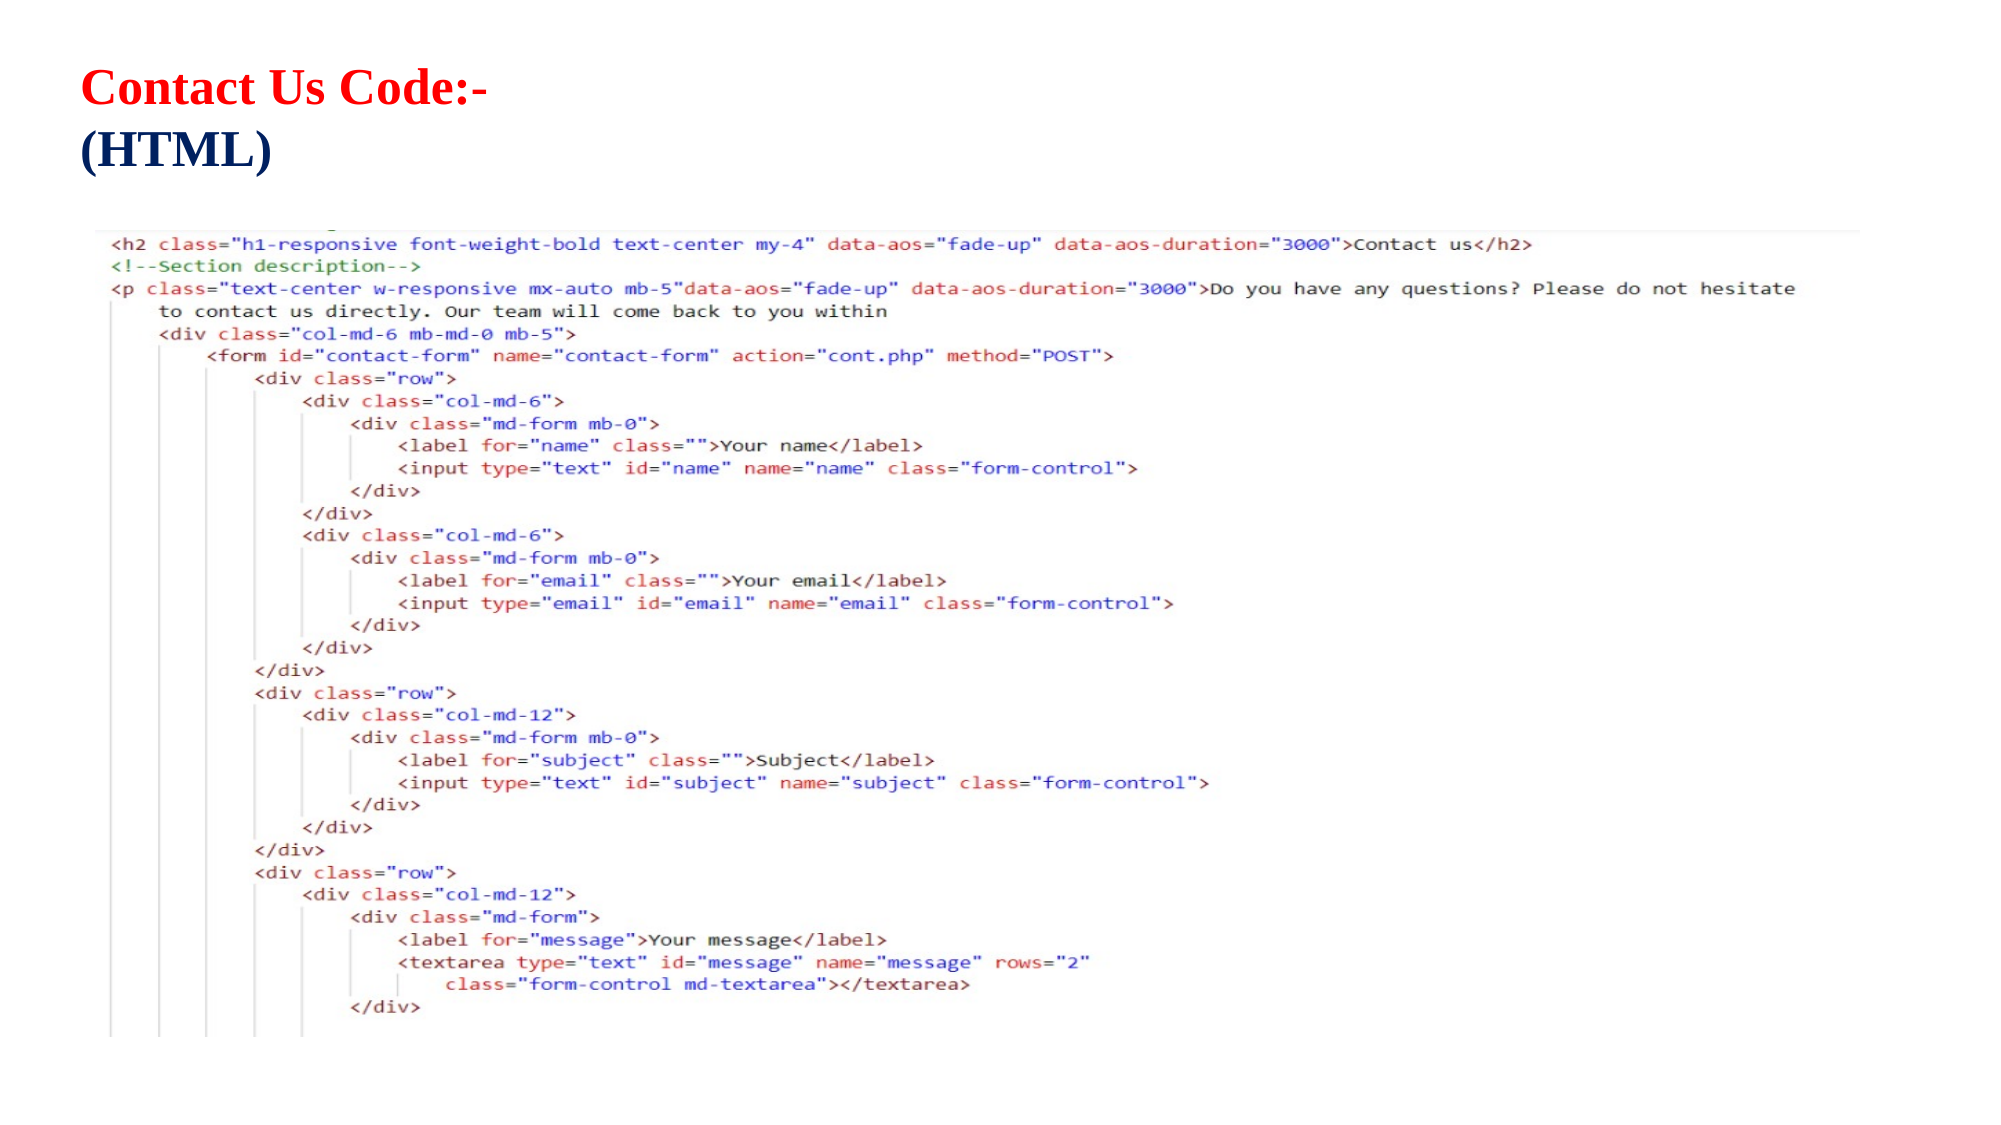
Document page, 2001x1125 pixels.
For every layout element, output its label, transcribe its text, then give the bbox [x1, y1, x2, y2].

title Contact Us Code:- (HTML) [64, 45, 1900, 185]
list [94, 230, 1860, 1038]
